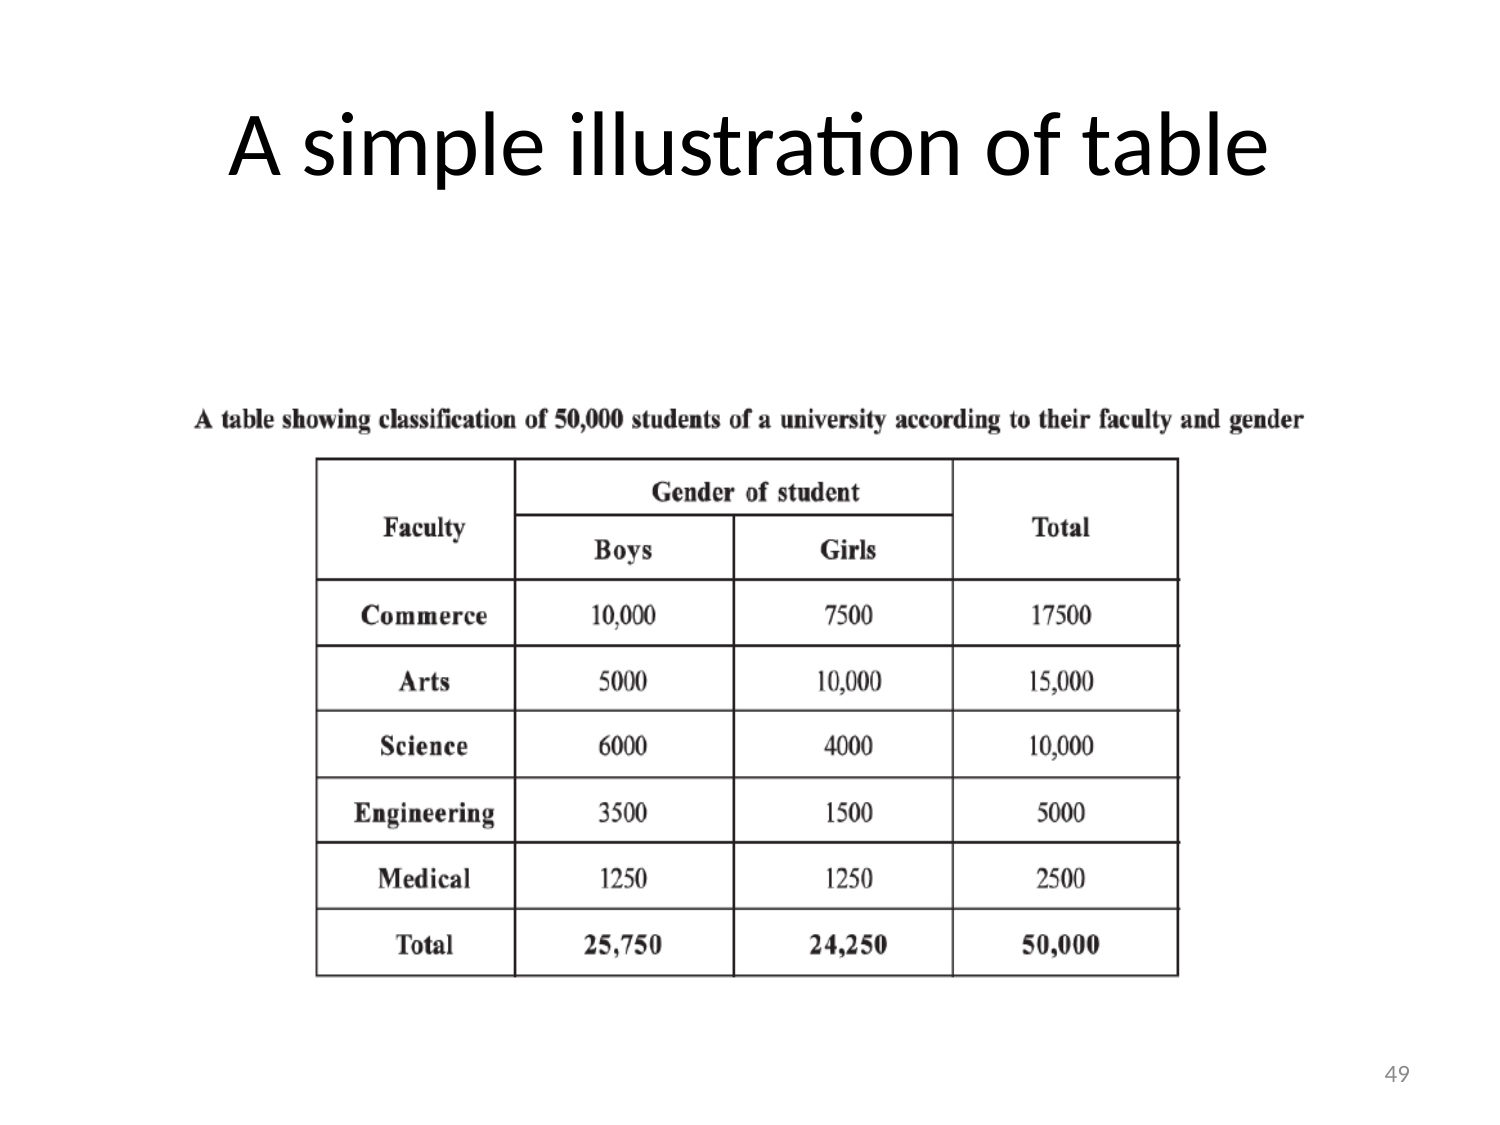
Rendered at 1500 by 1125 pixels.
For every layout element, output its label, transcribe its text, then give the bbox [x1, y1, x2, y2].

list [174, 399, 1392, 1001]
title A simple illustration of table [75, 45, 1425, 233]
slide_number 49 [1074, 1042, 1425, 1103]
